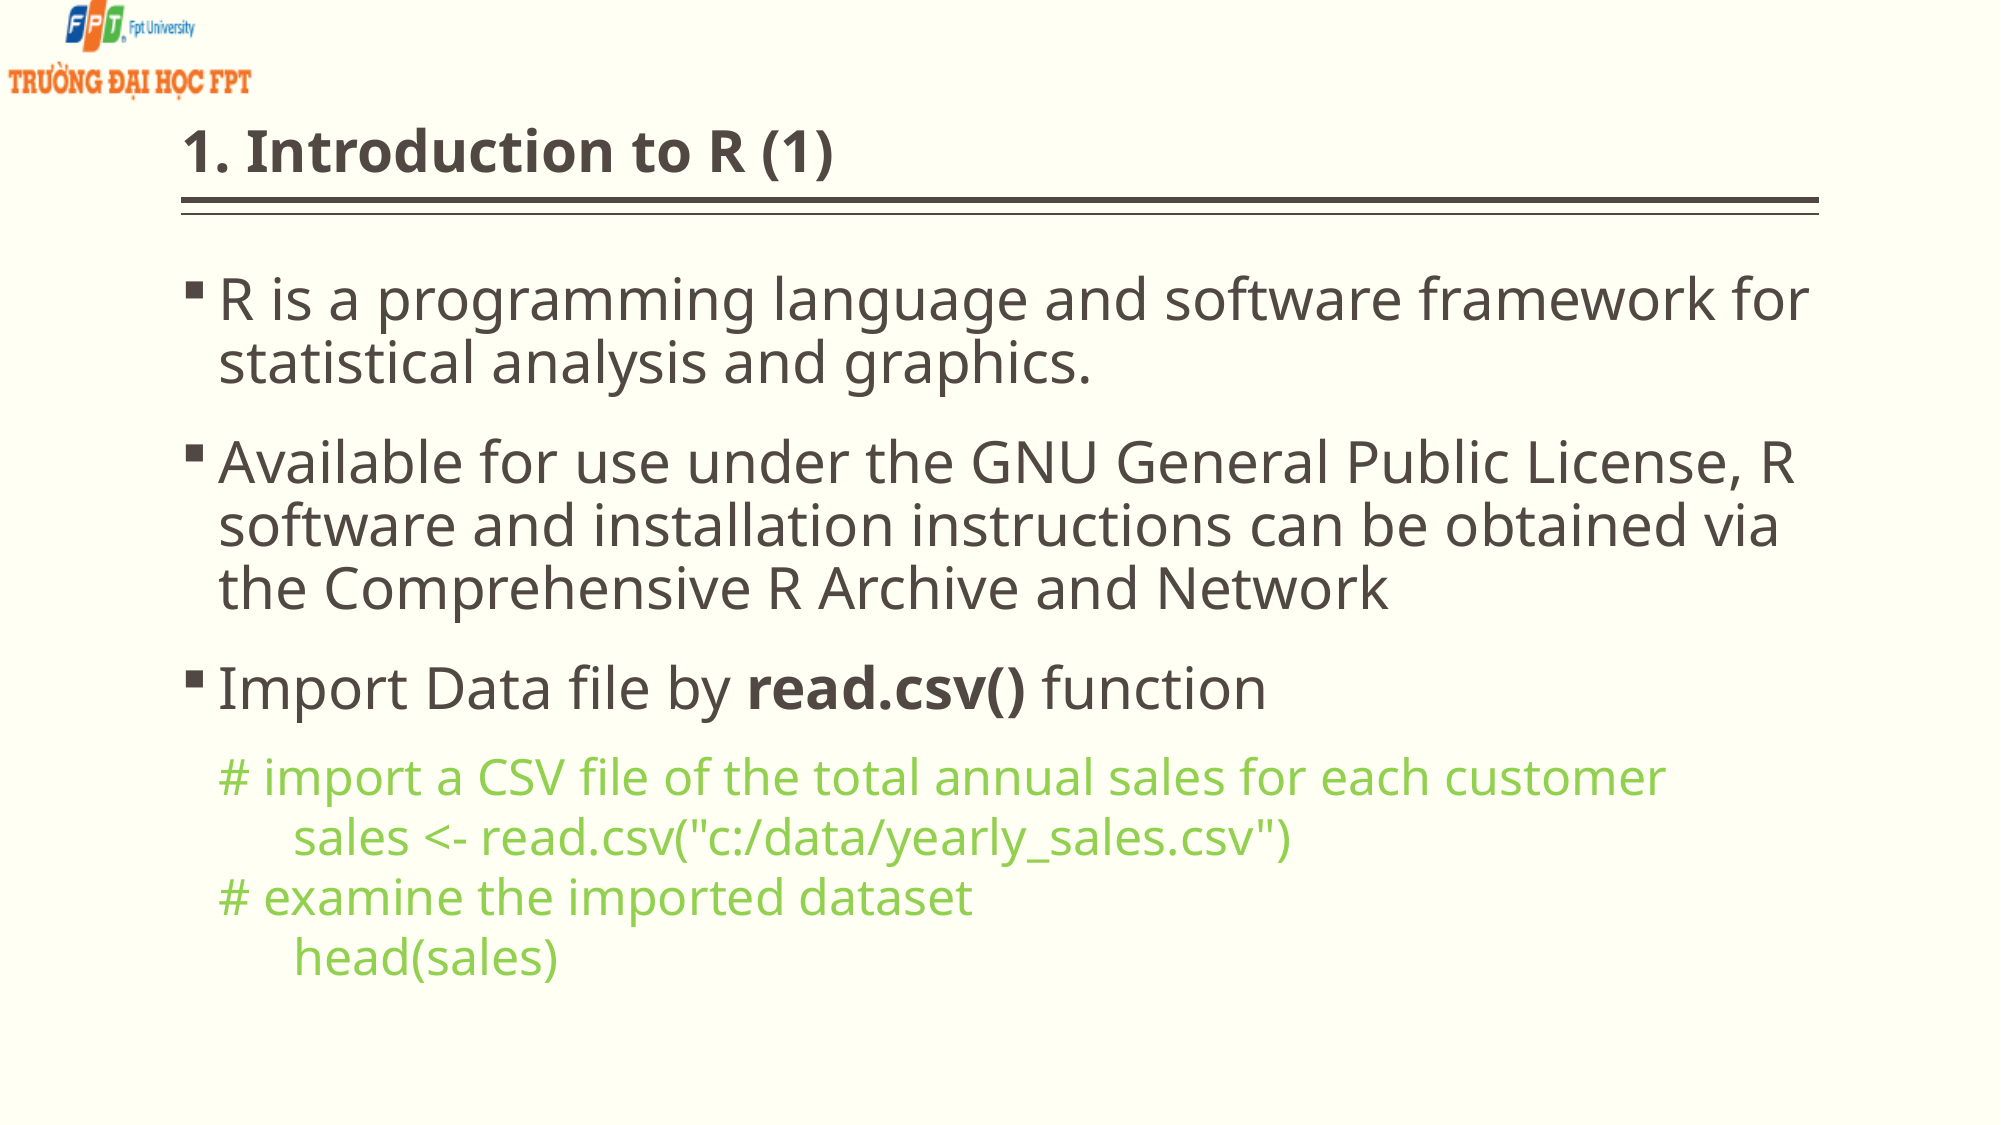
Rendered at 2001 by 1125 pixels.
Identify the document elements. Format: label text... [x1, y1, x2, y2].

title 1. Introduction to R (1) [181, 12, 1819, 193]
list R is a programming language and software framework for statistical analysis and graphics. Available for use under the GNU General Public License, R software and installation instructions can be obtained via the Comprehensive R Archive and Network Import Data file by read.csv() function [181, 262, 1819, 1013]
text_box # import a CSV file of the total annual sales for each customer sales <- read.csv("c:/data/yearly_sales.csv") # examine the imported dataset head(sales) [203, 737, 1683, 993]
picture [0, 0, 272, 114]
